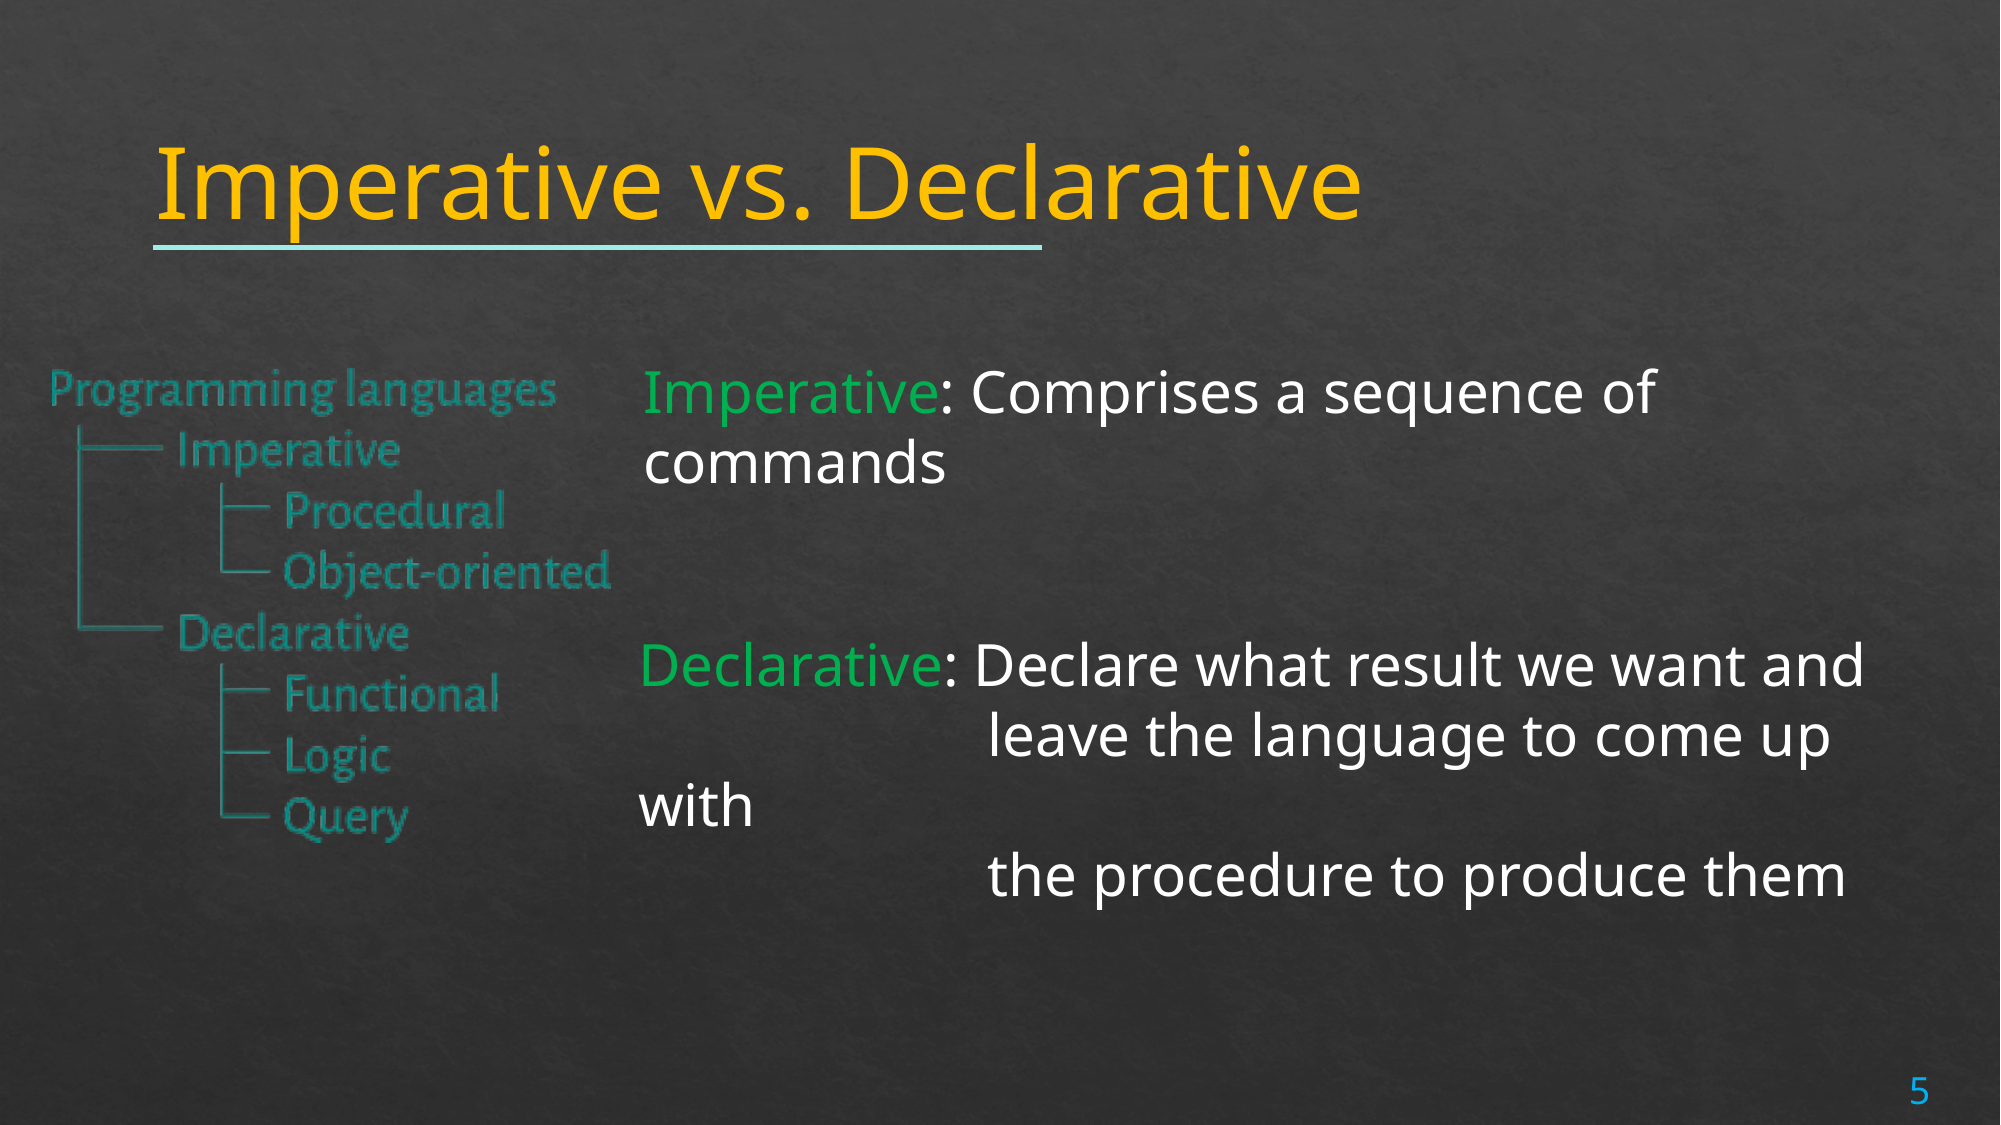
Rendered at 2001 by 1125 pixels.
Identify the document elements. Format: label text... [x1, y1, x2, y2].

text_box Declarative: Declare what result we want and leave the language to come up with the procedure to produce them [623, 621, 1965, 916]
text_box [0, 0, 2000, 1125]
title Imperative vs. Declarative [140, 64, 1871, 248]
picture [51, 368, 611, 843]
text_box Imperative: Comprises a sequence of commands [628, 347, 1970, 503]
